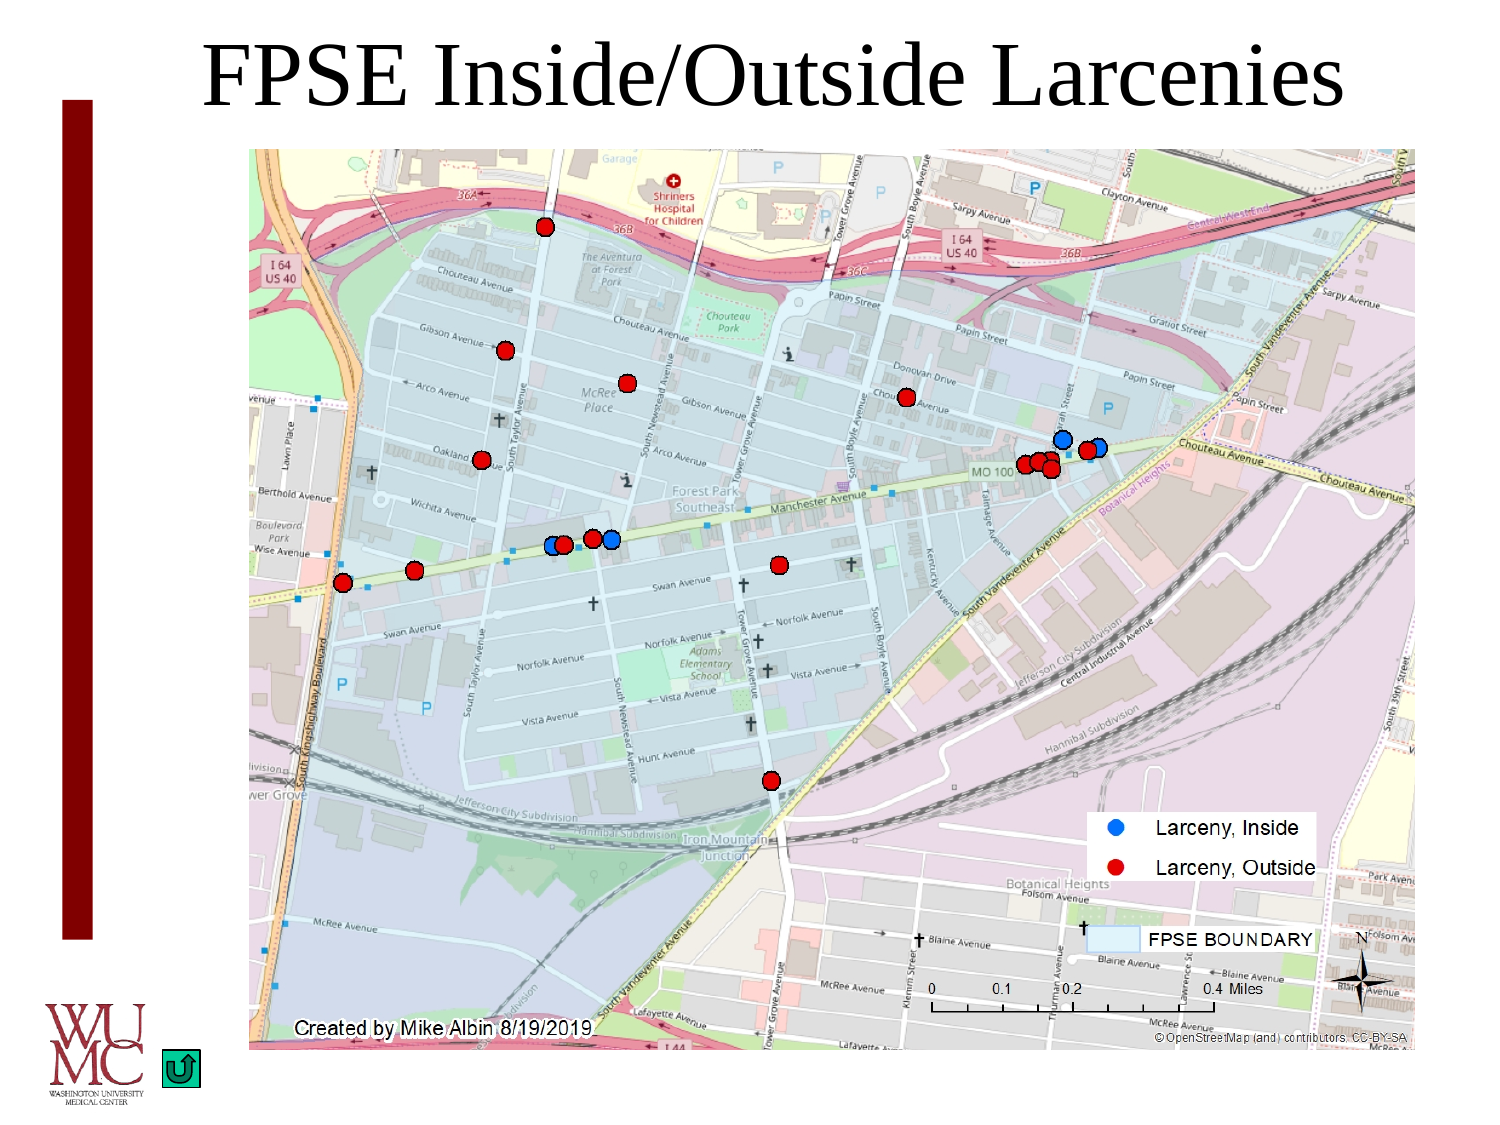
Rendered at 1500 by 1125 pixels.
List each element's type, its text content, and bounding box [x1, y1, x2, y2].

title FPSE Inside/Outside Larcenies [137, 0, 1413, 163]
picture [248, 149, 1415, 1051]
picture [41, 996, 156, 1113]
text_box [162, 1050, 201, 1088]
